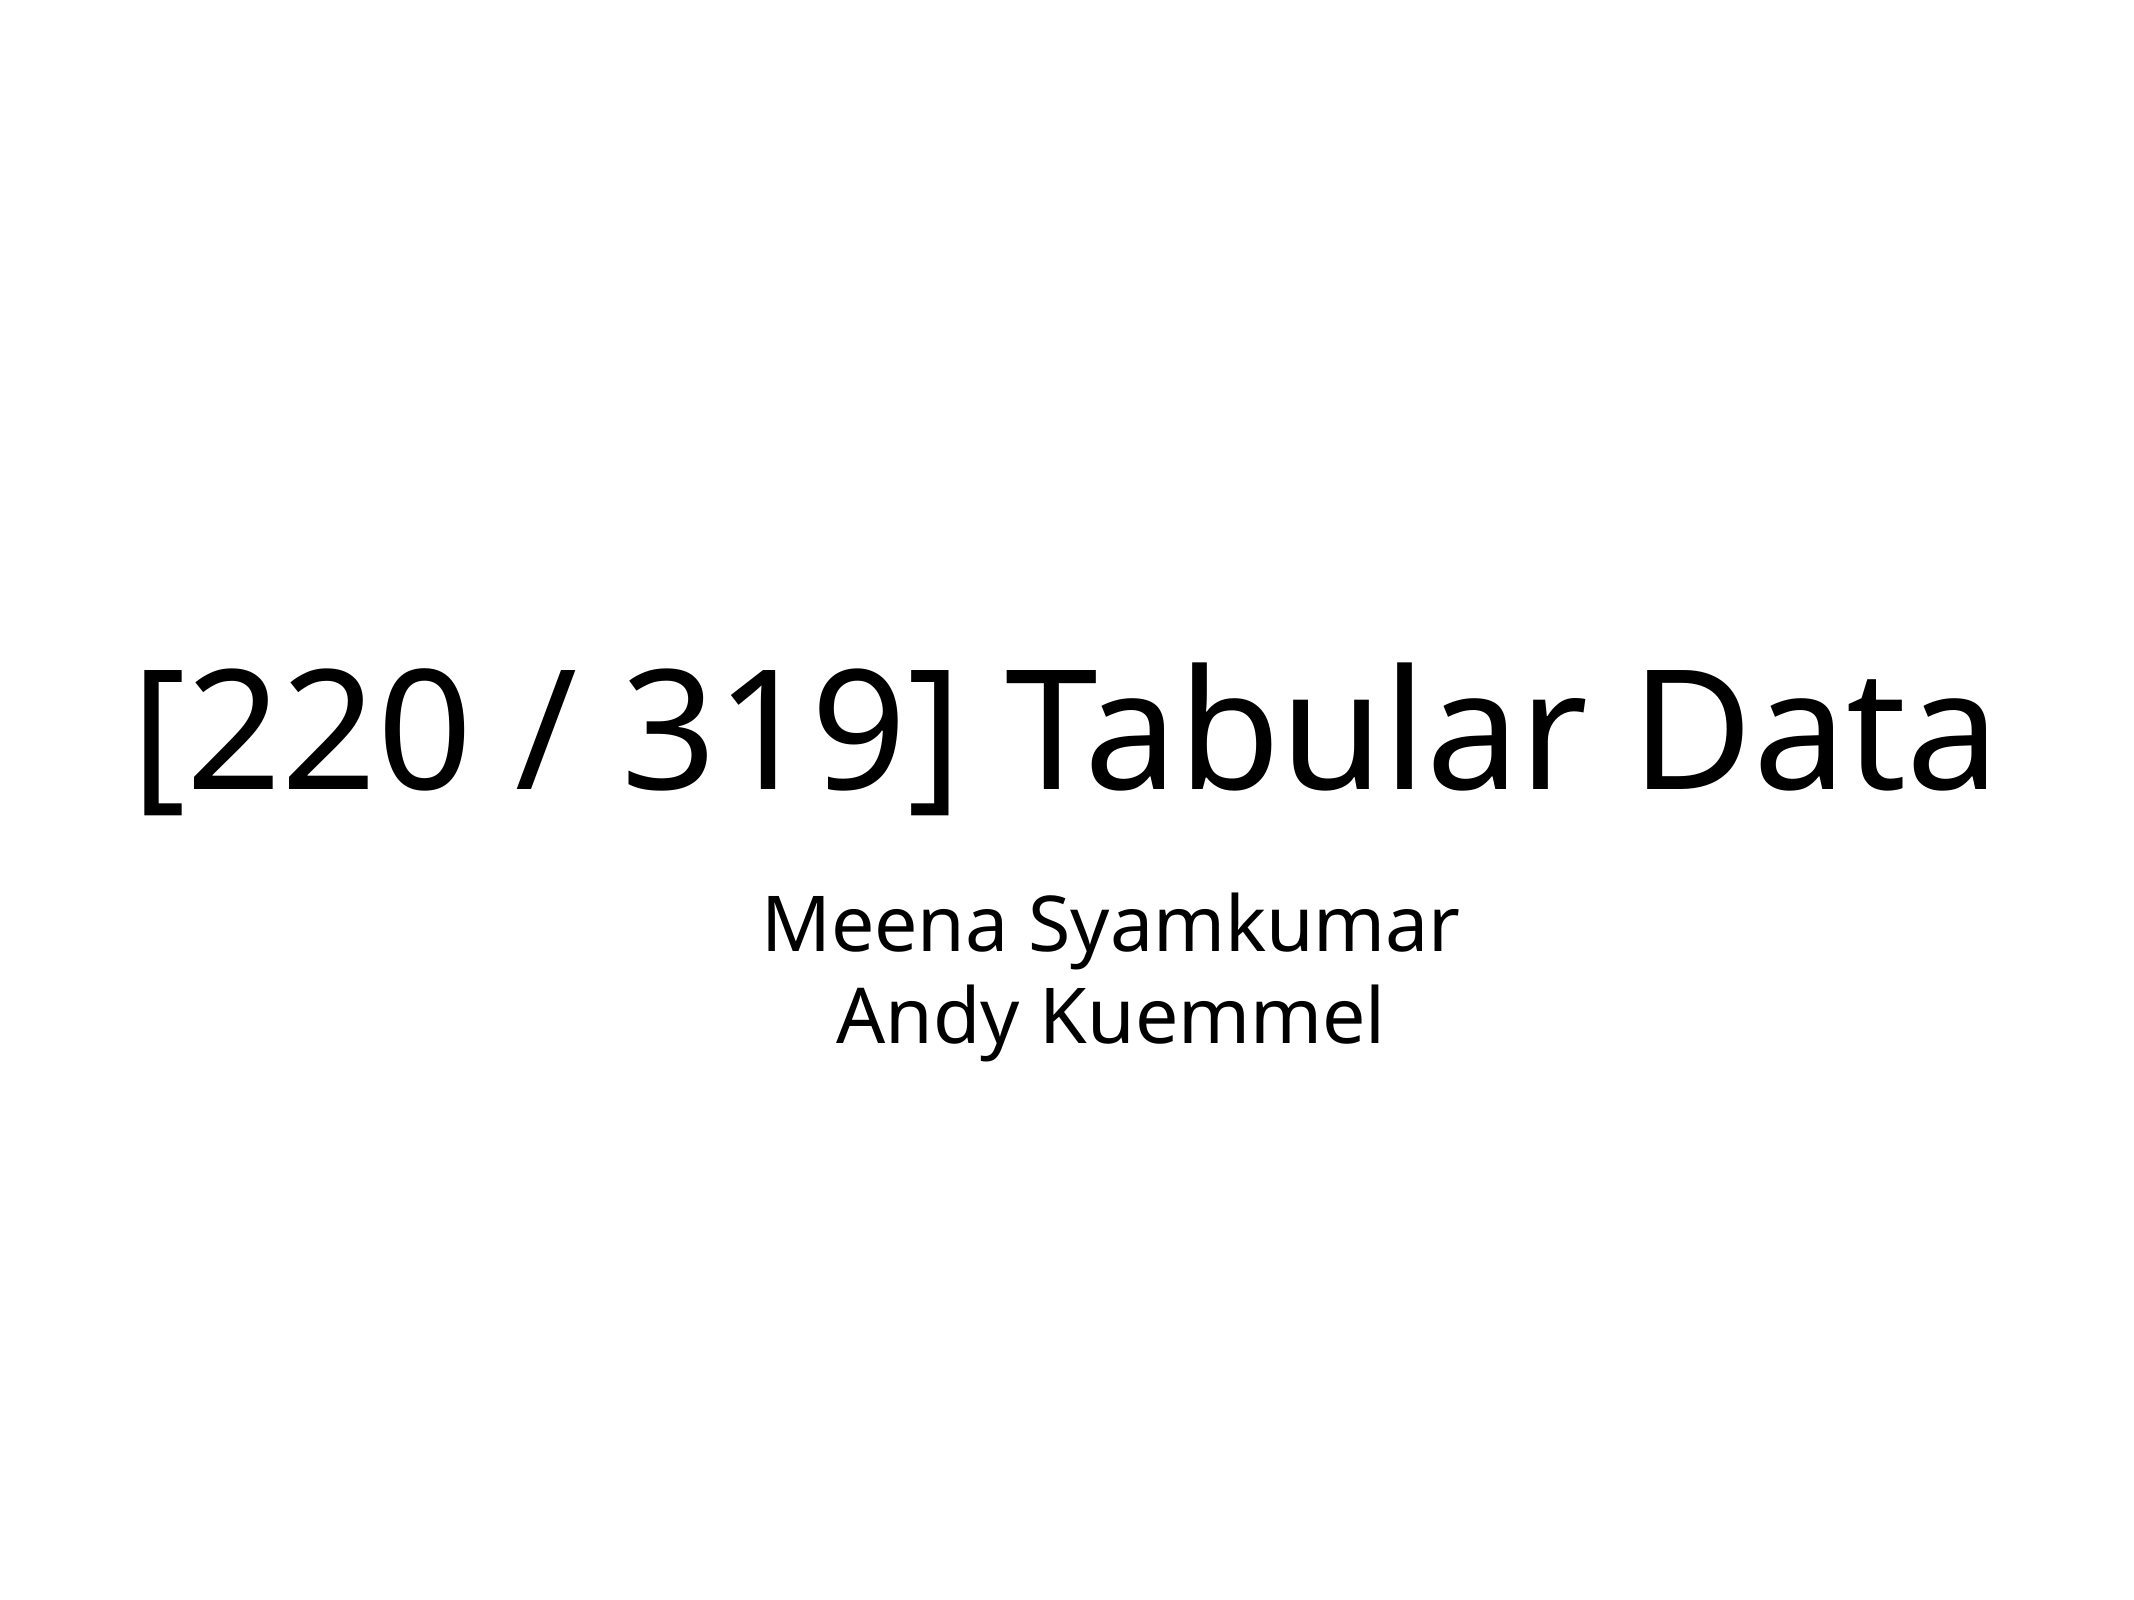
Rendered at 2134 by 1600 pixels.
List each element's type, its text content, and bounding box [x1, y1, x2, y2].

title [220 / 319] Tabular Data [34, 289, 2100, 832]
text_box Meena Syamkumar Andy Kuemmel [252, 865, 1970, 1052]
